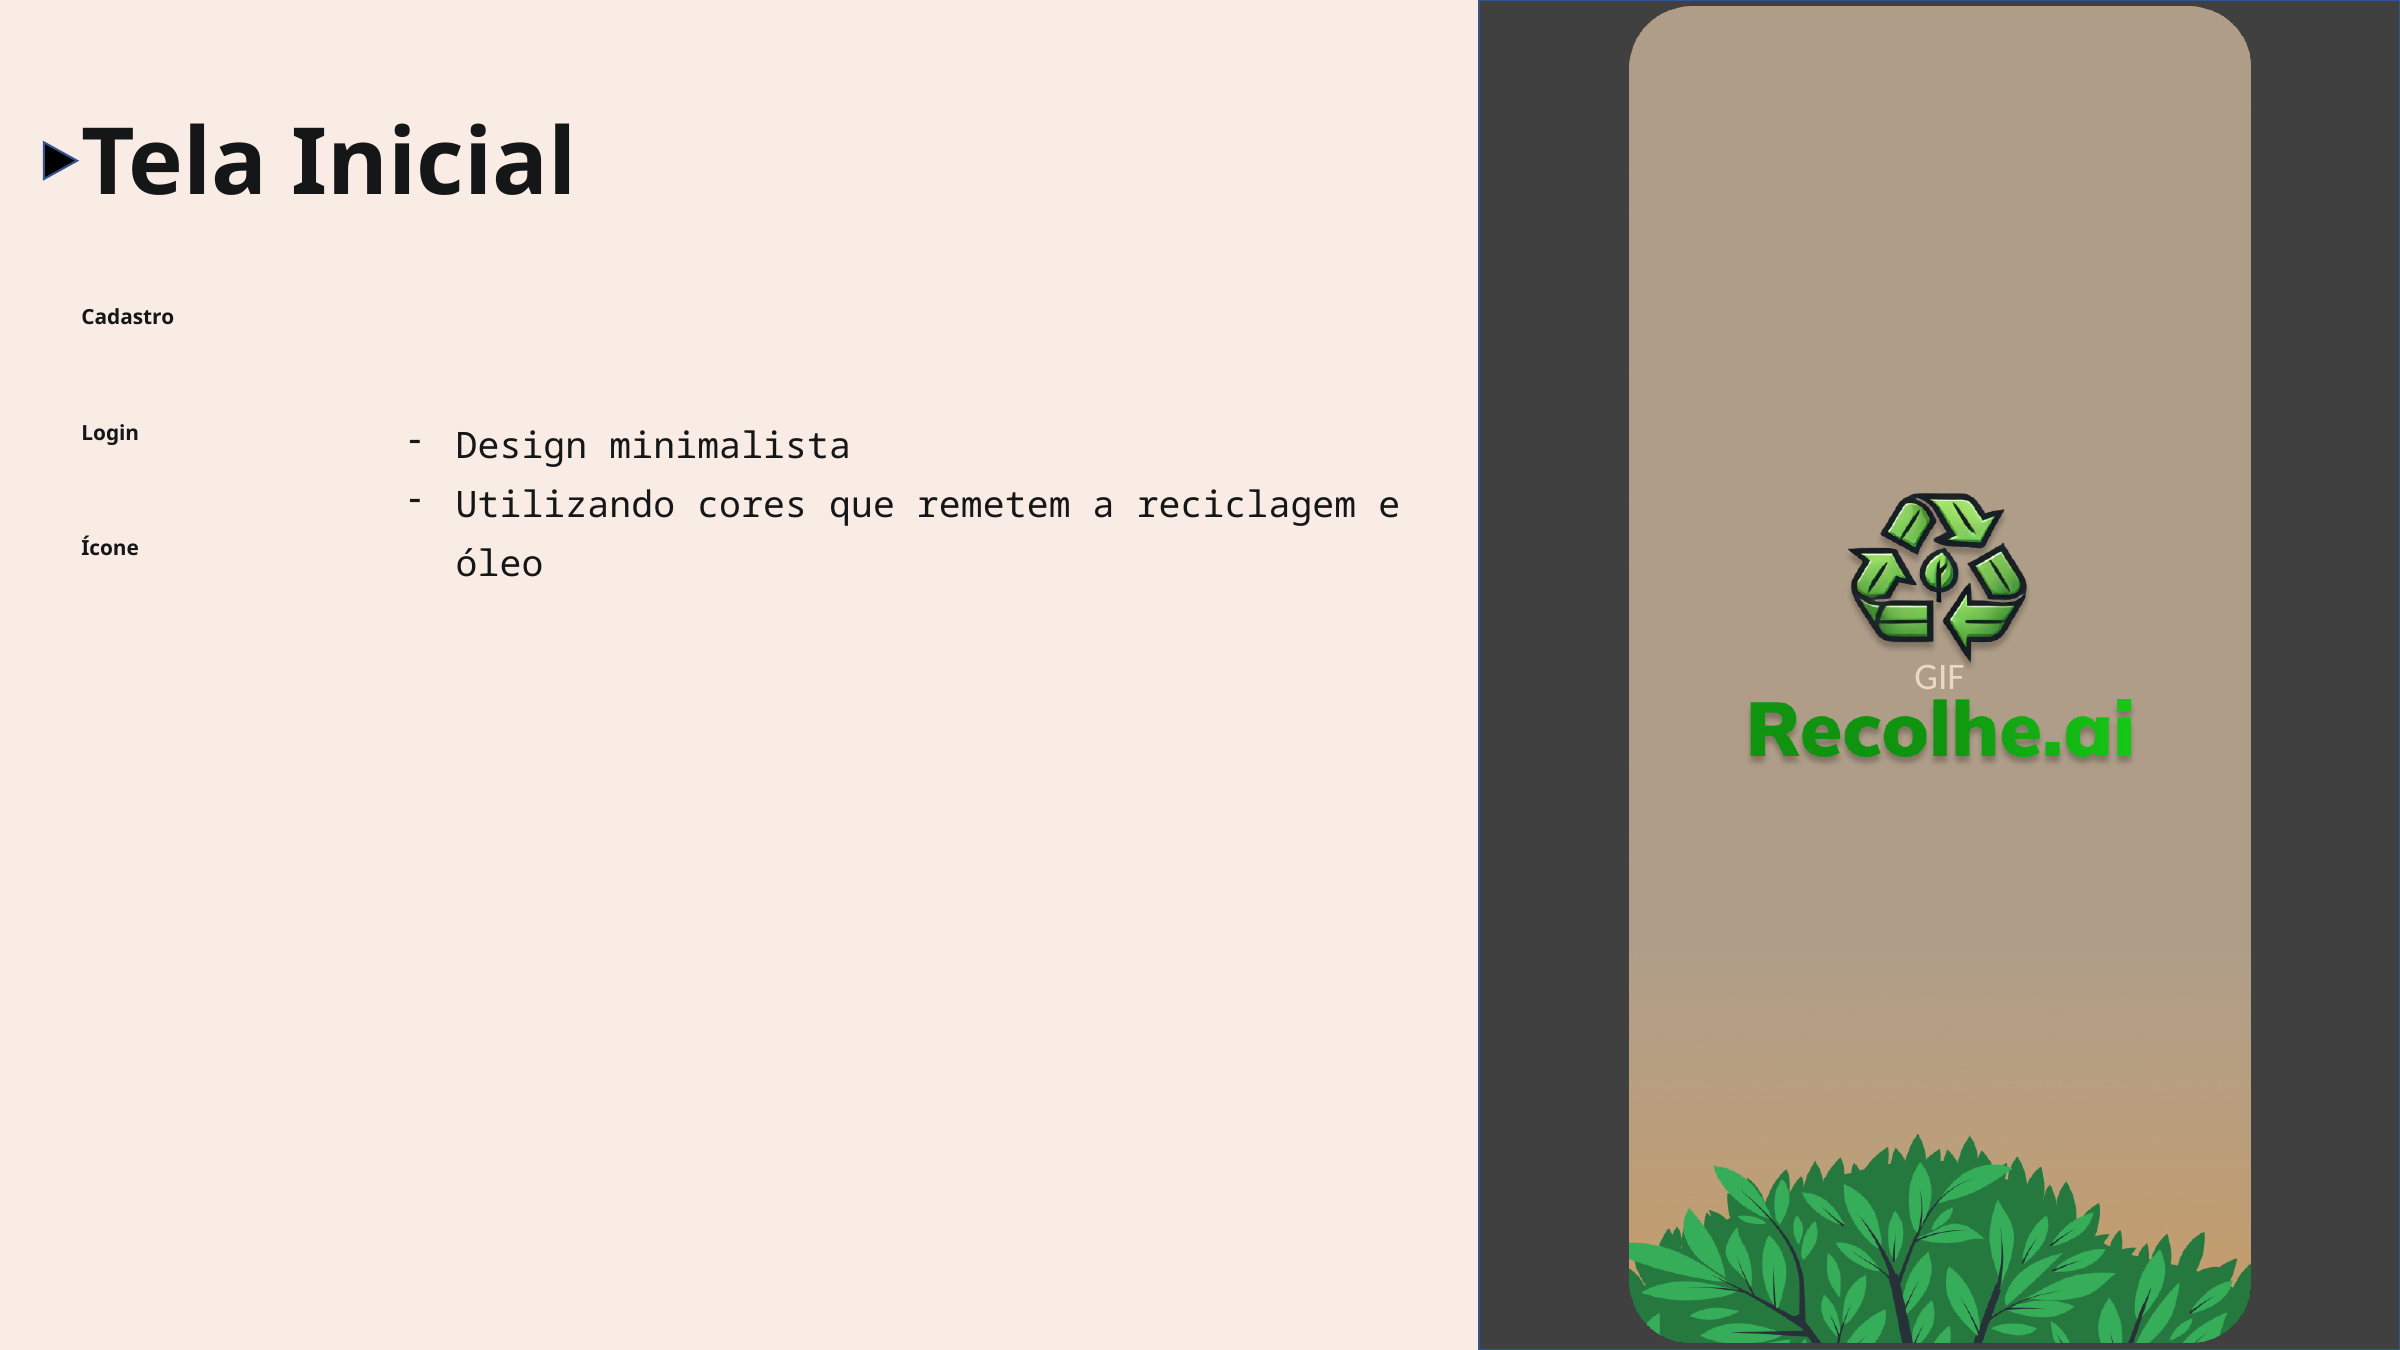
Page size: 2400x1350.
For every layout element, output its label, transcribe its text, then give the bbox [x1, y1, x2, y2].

text_box Design minimalista Utilizando cores que remetem a reciclagem e óleo [408, 406, 1433, 526]
picture [1629, 6, 2251, 1343]
text_box [42, 140, 80, 181]
text_box GIF [1478, 0, 2400, 1350]
text_box Tela Inicial Cadastro Login Ícone [81, 97, 659, 214]
